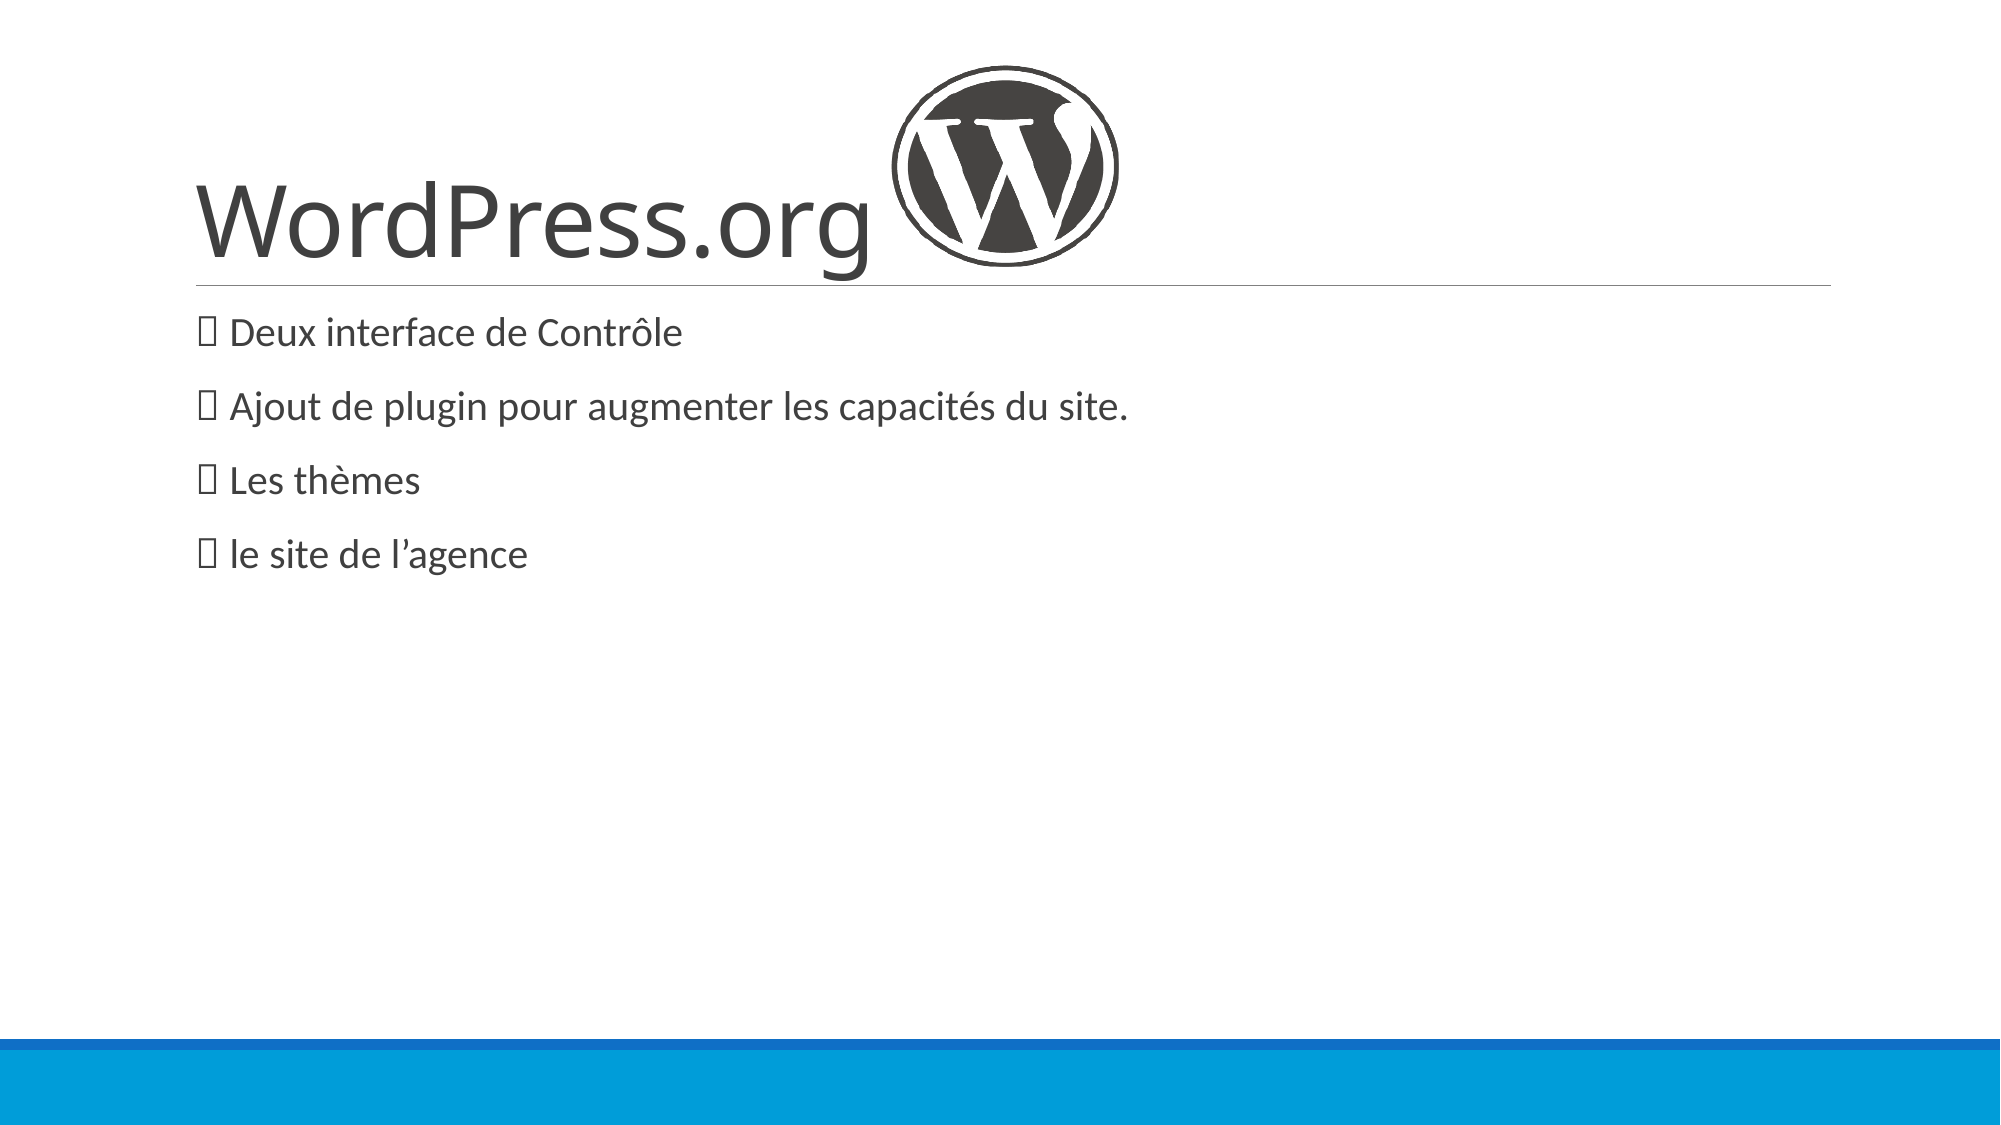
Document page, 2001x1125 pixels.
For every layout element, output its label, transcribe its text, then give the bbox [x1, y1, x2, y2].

list  Deux interface de Contrôle  Ajout de plugin pour augmenter les capacités du site.  Les thèmes  le site de l’agence [180, 302, 1830, 963]
picture [890, 64, 1120, 268]
title WordPress.org [180, 47, 1830, 285]
